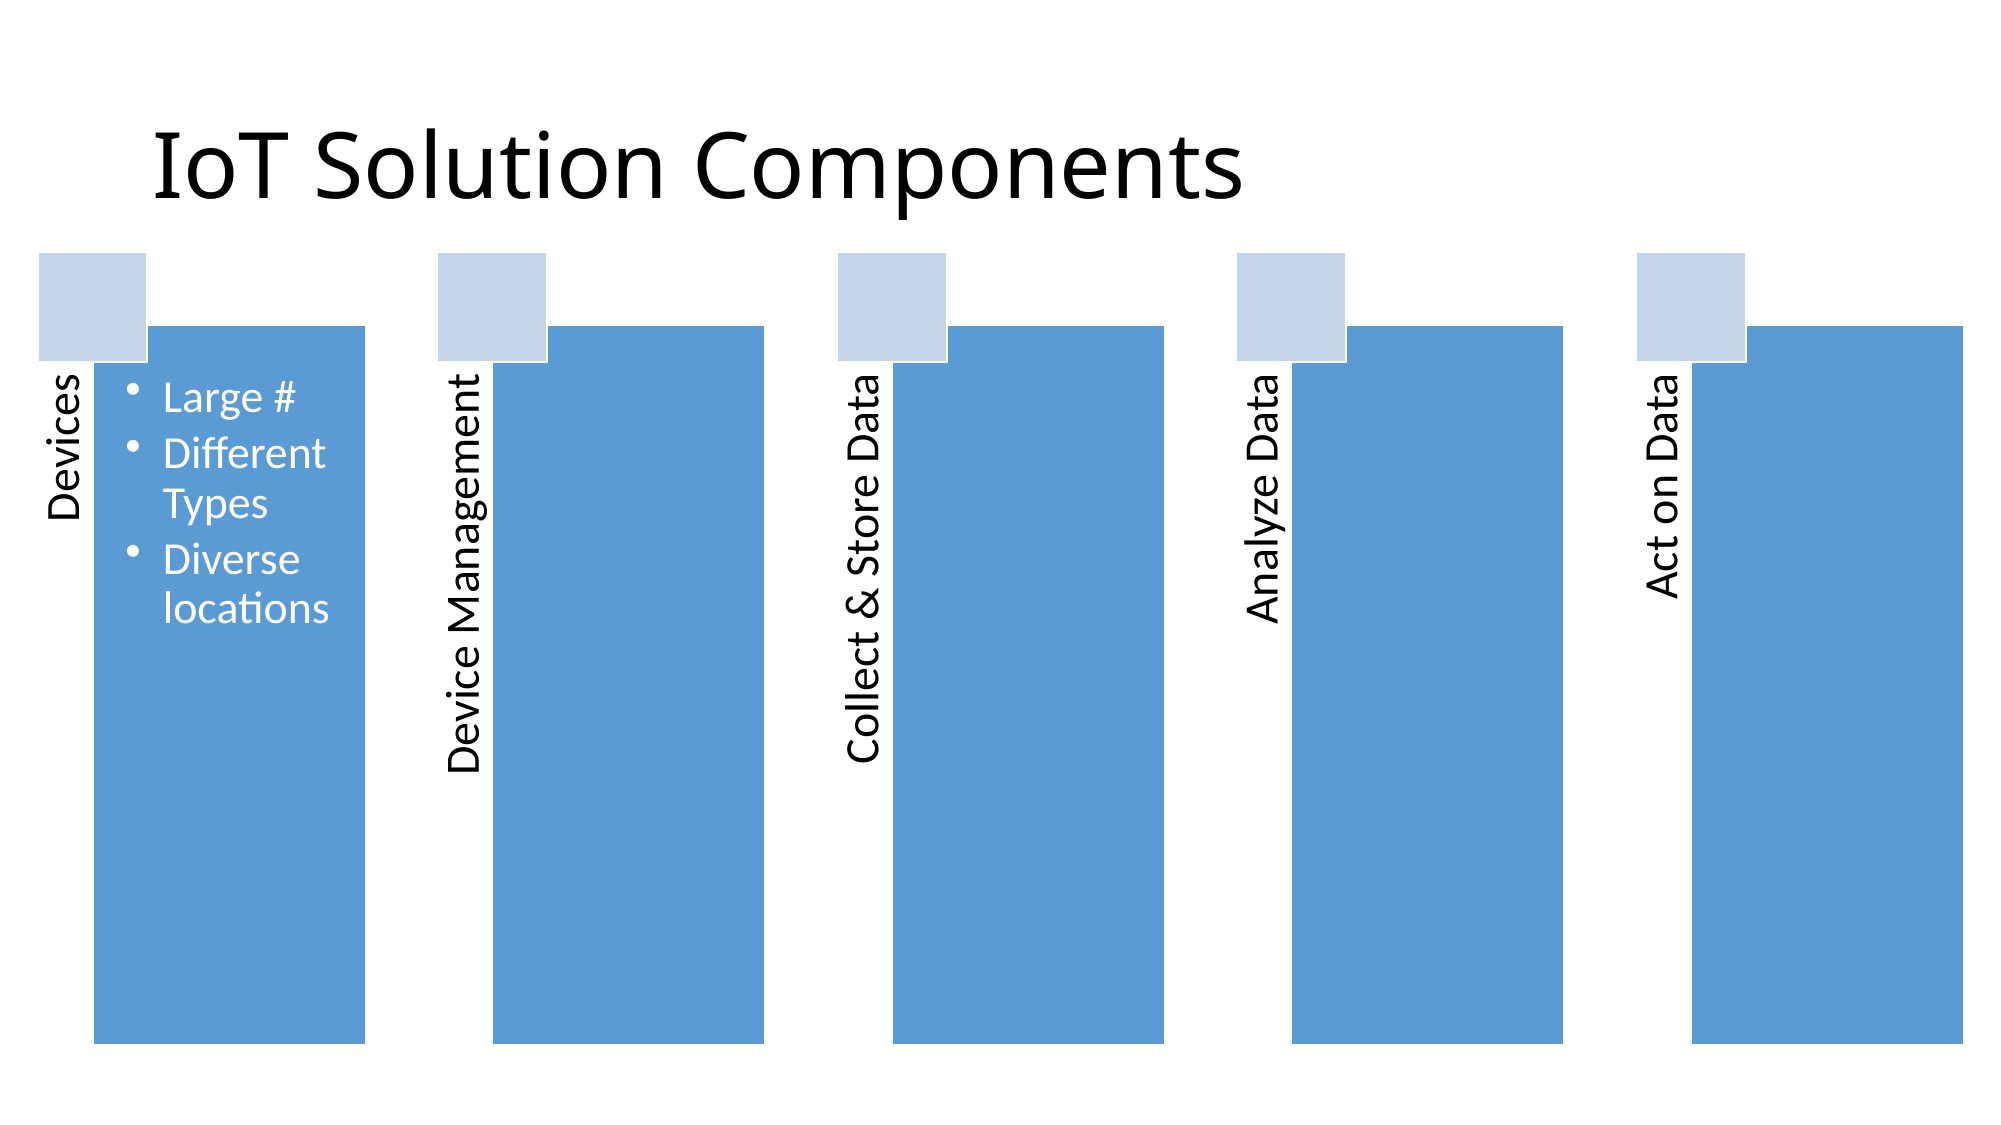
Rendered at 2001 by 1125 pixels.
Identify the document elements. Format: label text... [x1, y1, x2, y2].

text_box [25, 186, 1976, 1111]
title IoT Solution Components [137, 59, 1863, 186]
